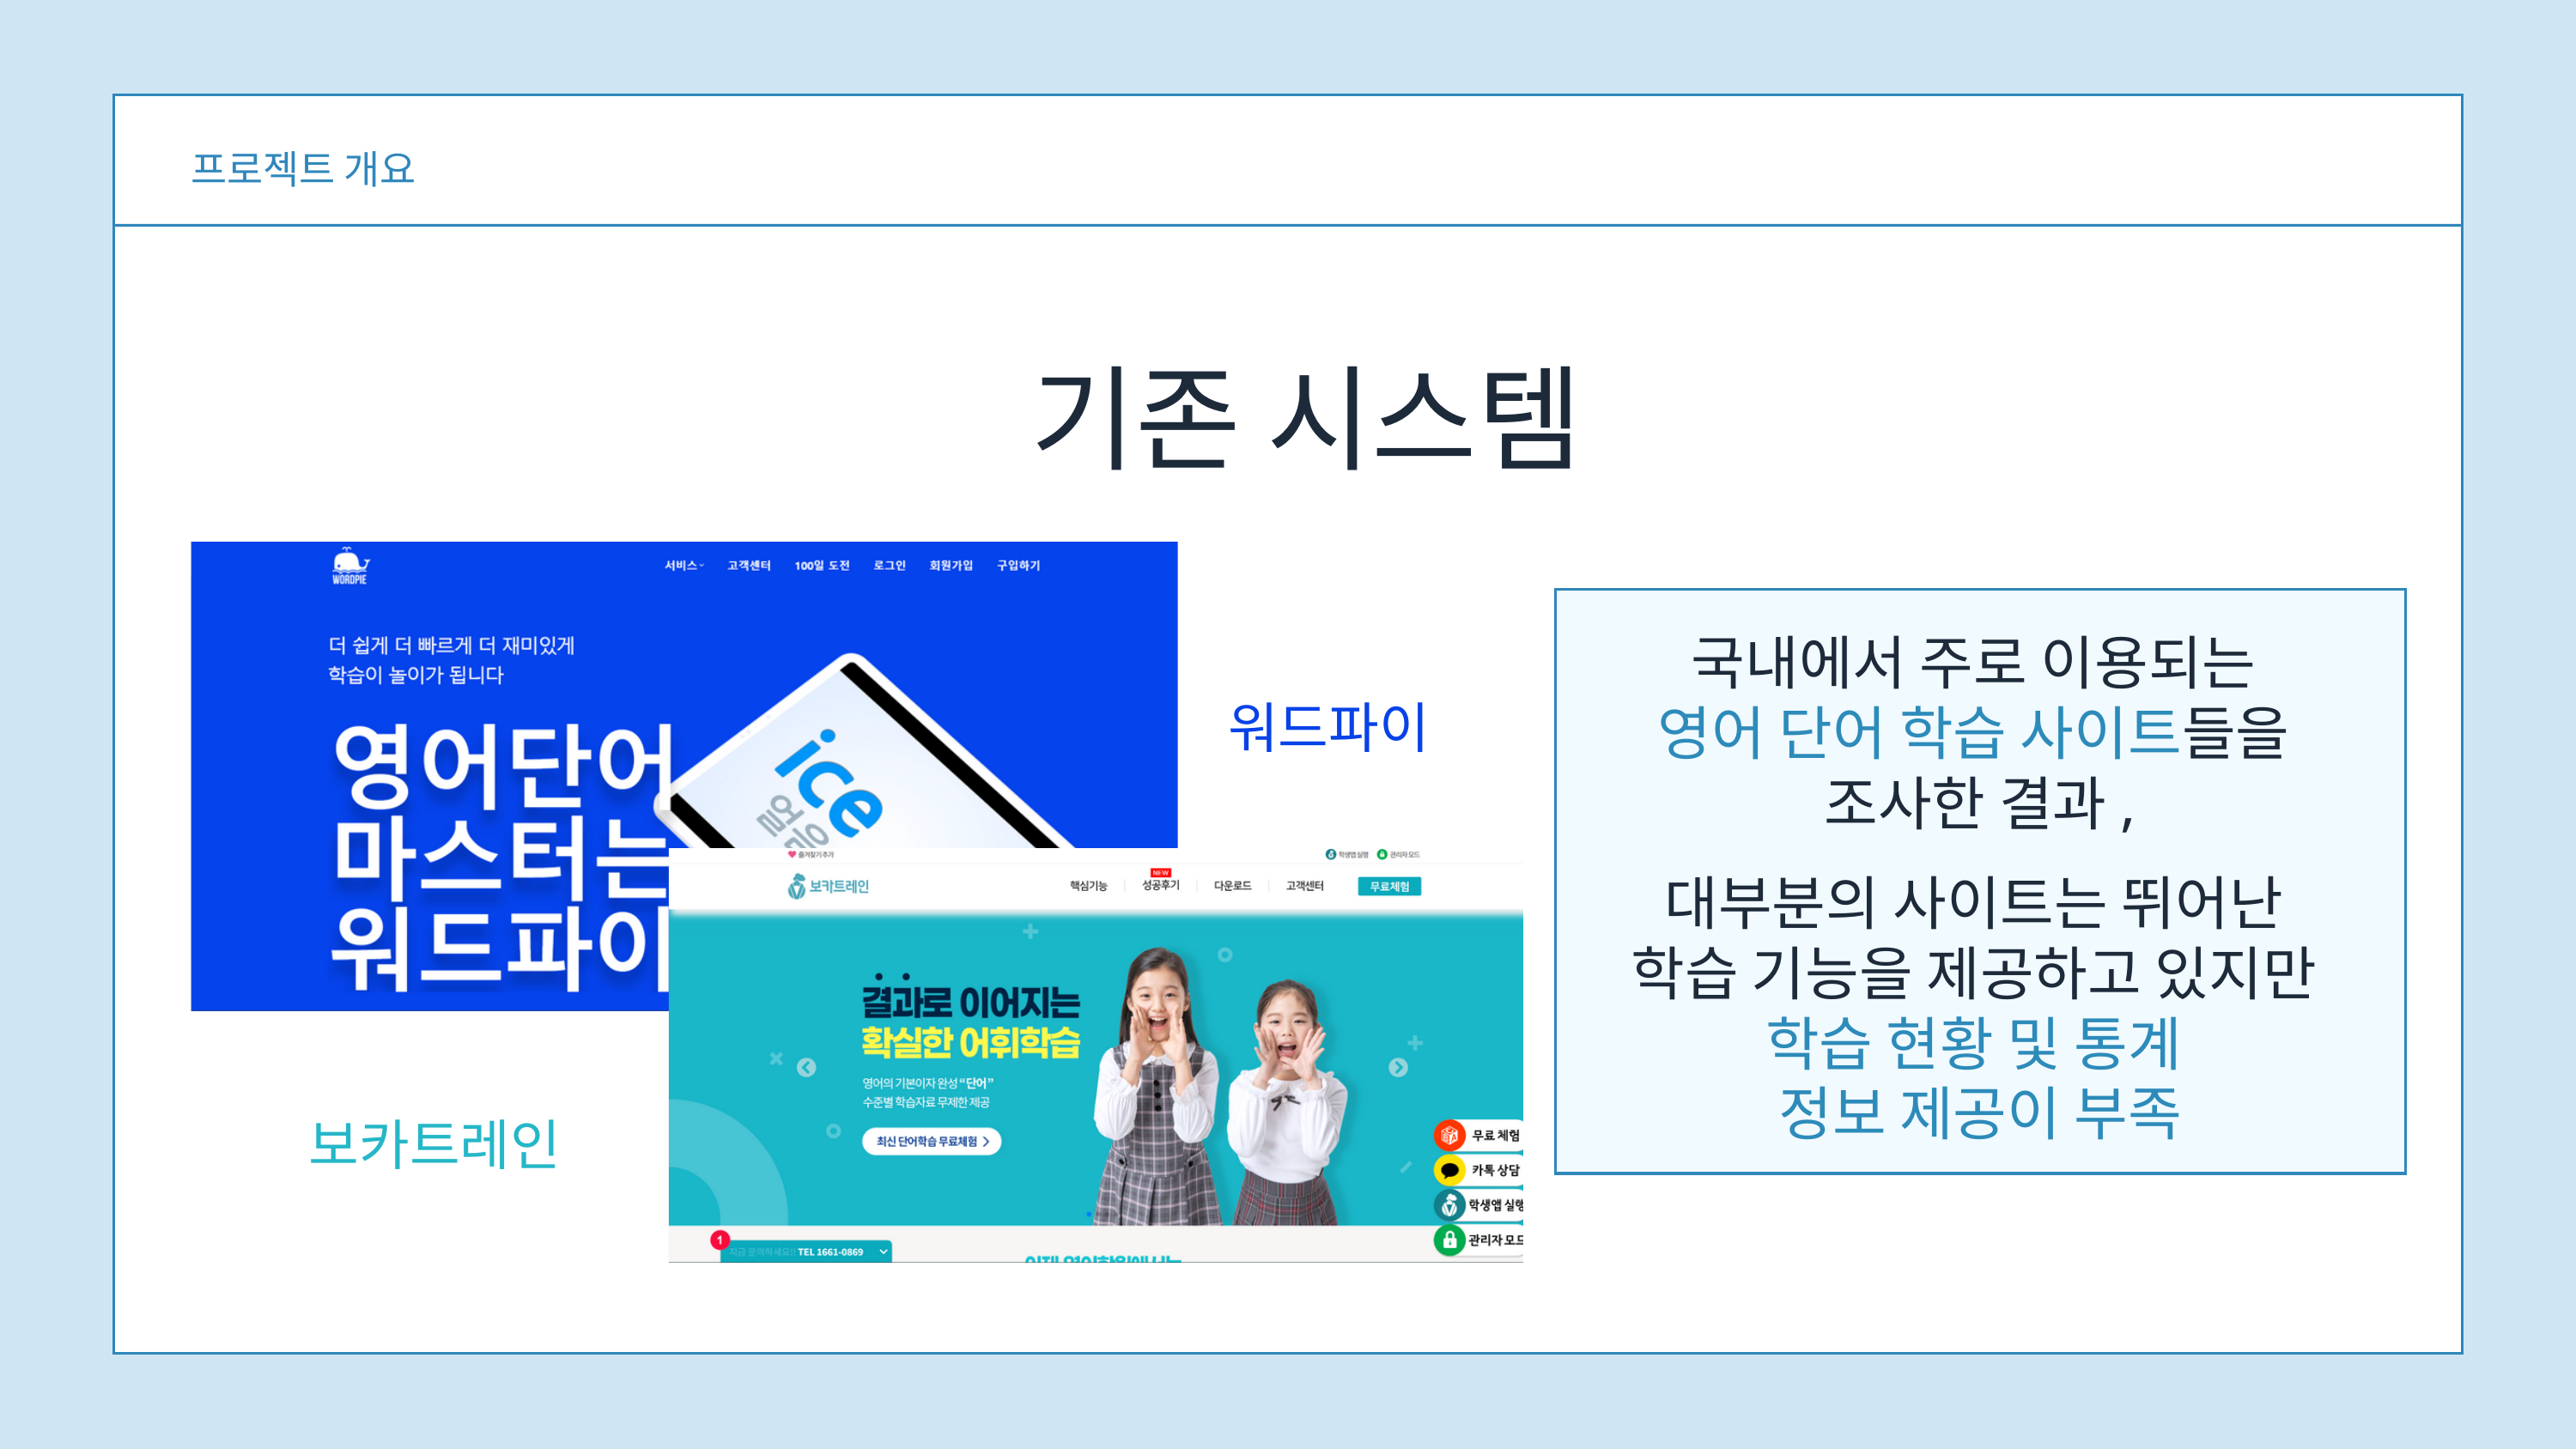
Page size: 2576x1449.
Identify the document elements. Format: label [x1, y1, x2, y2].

text_box [113, 94, 2463, 1354]
text_box [1555, 589, 2406, 1174]
